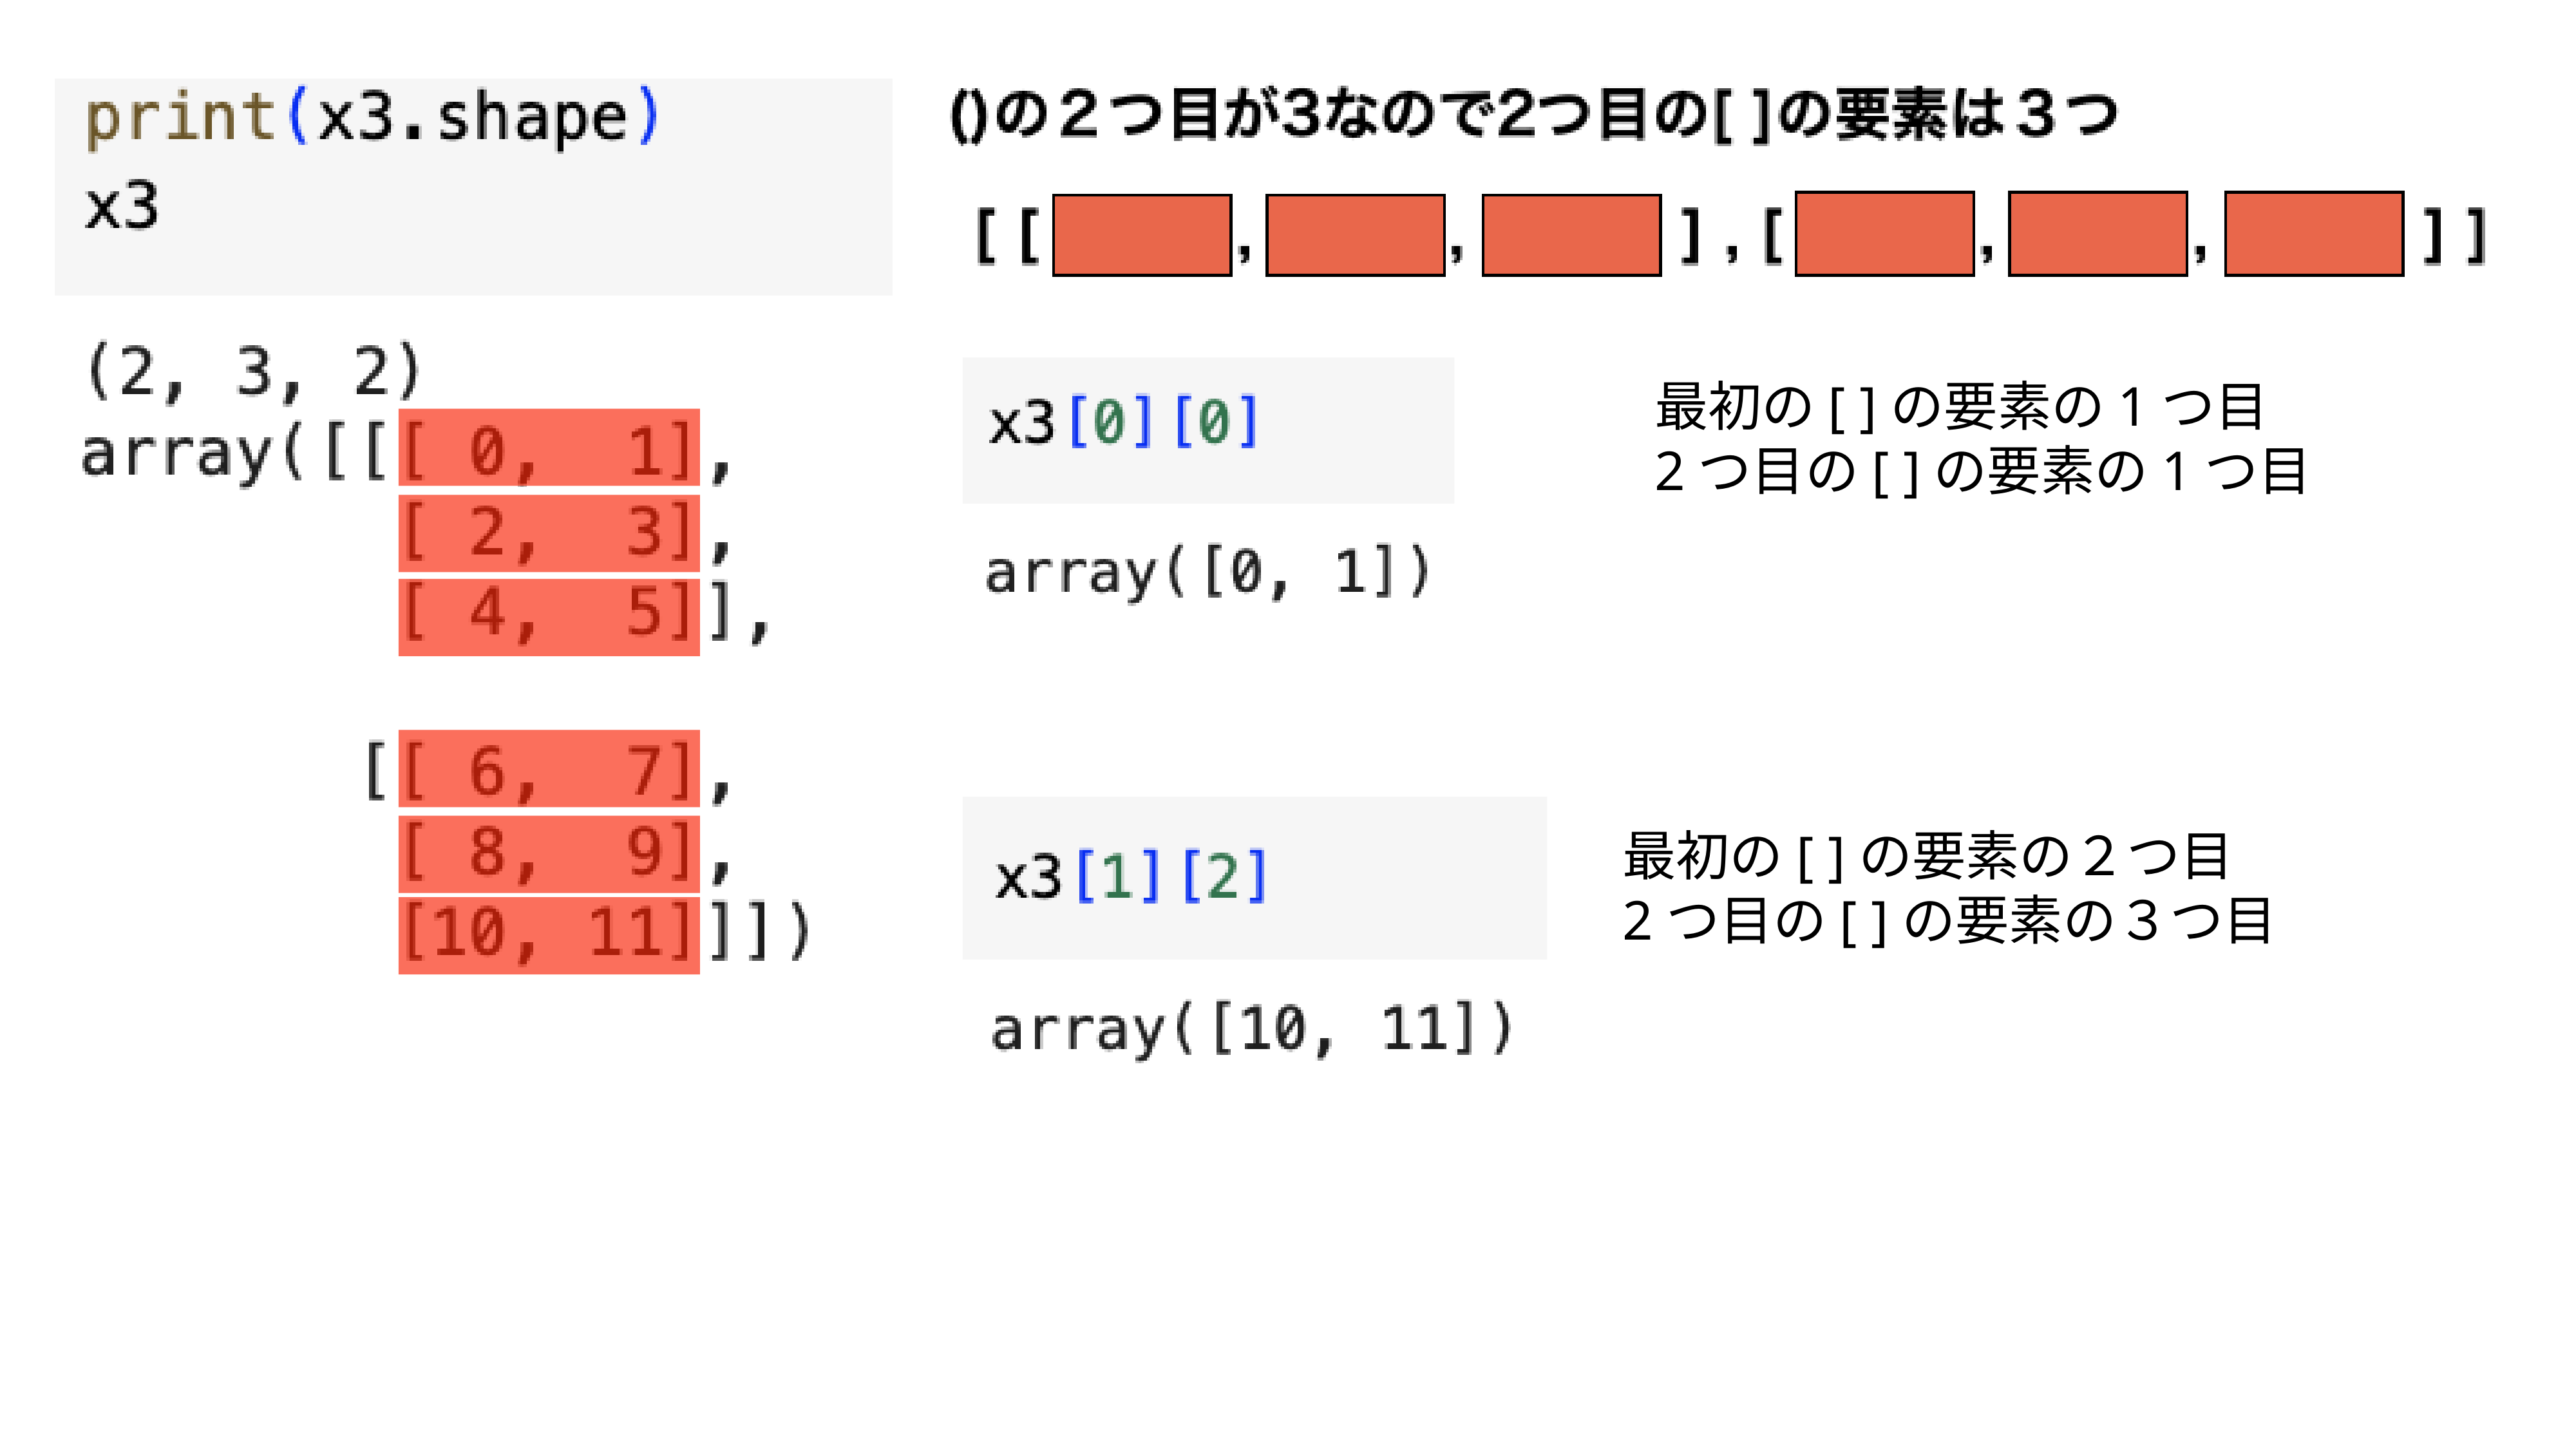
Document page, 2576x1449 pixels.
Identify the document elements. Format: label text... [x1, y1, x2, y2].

picture [919, 79, 2522, 306]
text_box 最初の[ ]の要素の1つ目 2つ目の[ ]の要素の1つ目 [1649, 366, 2327, 507]
text_box 最初の[ ]の要素の２つ目 2つ目の[ ]の要素の３つ目 [1617, 816, 2327, 956]
picture [962, 760, 1548, 1092]
picture [962, 357, 1455, 657]
picture [54, 79, 893, 1026]
